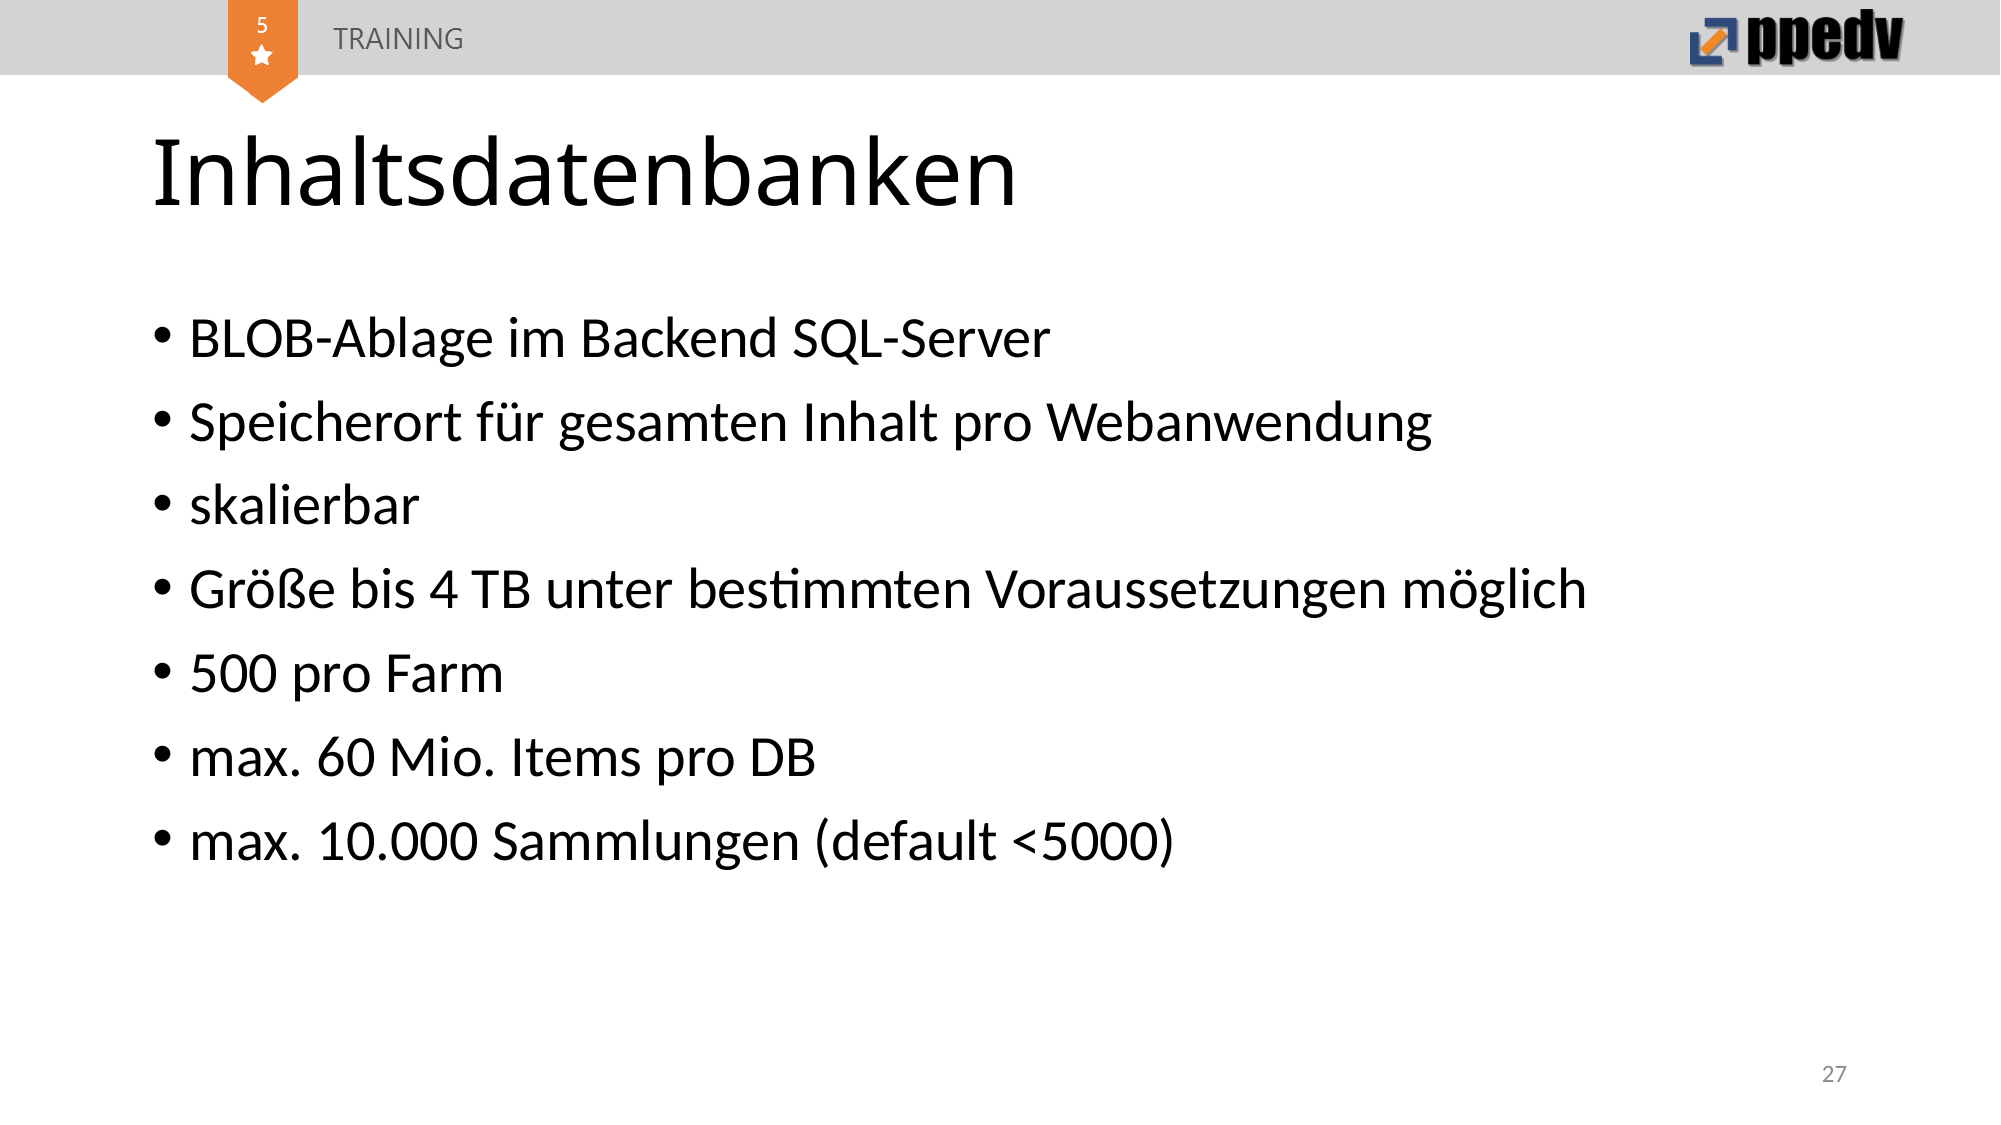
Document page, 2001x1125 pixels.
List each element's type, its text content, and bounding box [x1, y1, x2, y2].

slide_number 27 [1412, 1042, 1863, 1103]
picture [0, 0, 2000, 104]
list BLOB-Ablage im Backend SQL-Server Speicherort für gesamten Inhalt pro Webanwendung skalierbar Größe bis 4 TB unter bestimmten Voraussetzungen möglich 500 pro Farm max. 60 Mio. Items pro DB max. 10.000 Sammlungen (default <5000) [137, 299, 1863, 1014]
title Inhaltsdatenbanken [137, 75, 1863, 278]
